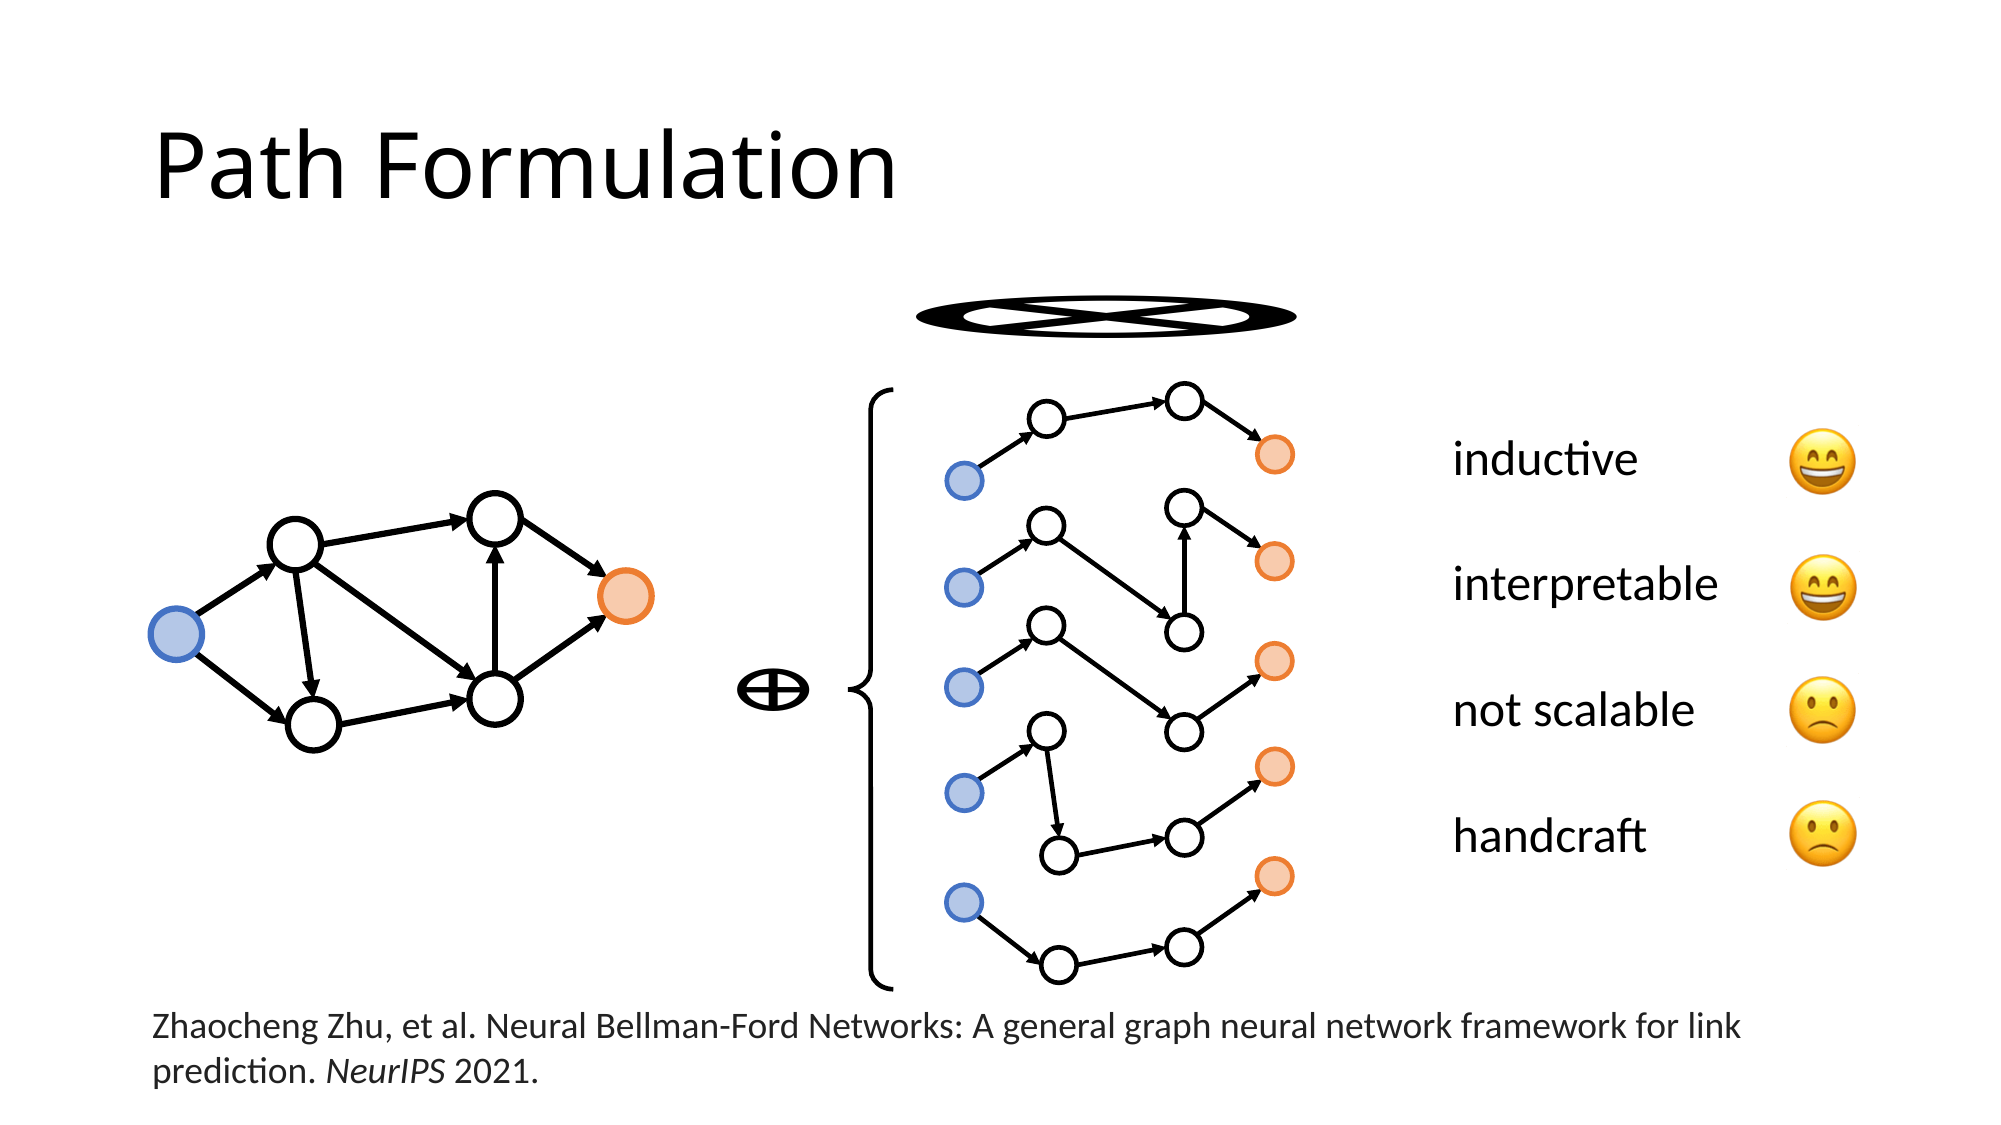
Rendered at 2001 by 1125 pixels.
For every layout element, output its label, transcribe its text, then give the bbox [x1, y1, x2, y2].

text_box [1437, 417, 1915, 871]
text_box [150, 493, 652, 751]
title Path Formulation [137, 59, 1863, 278]
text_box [725, 279, 1364, 990]
text_box Zhaocheng Zhu, et al. Neural Bellman-Ford Networks: A general graph neural network framework for link prediction. NeurIPS 2021. [137, 993, 1920, 1099]
